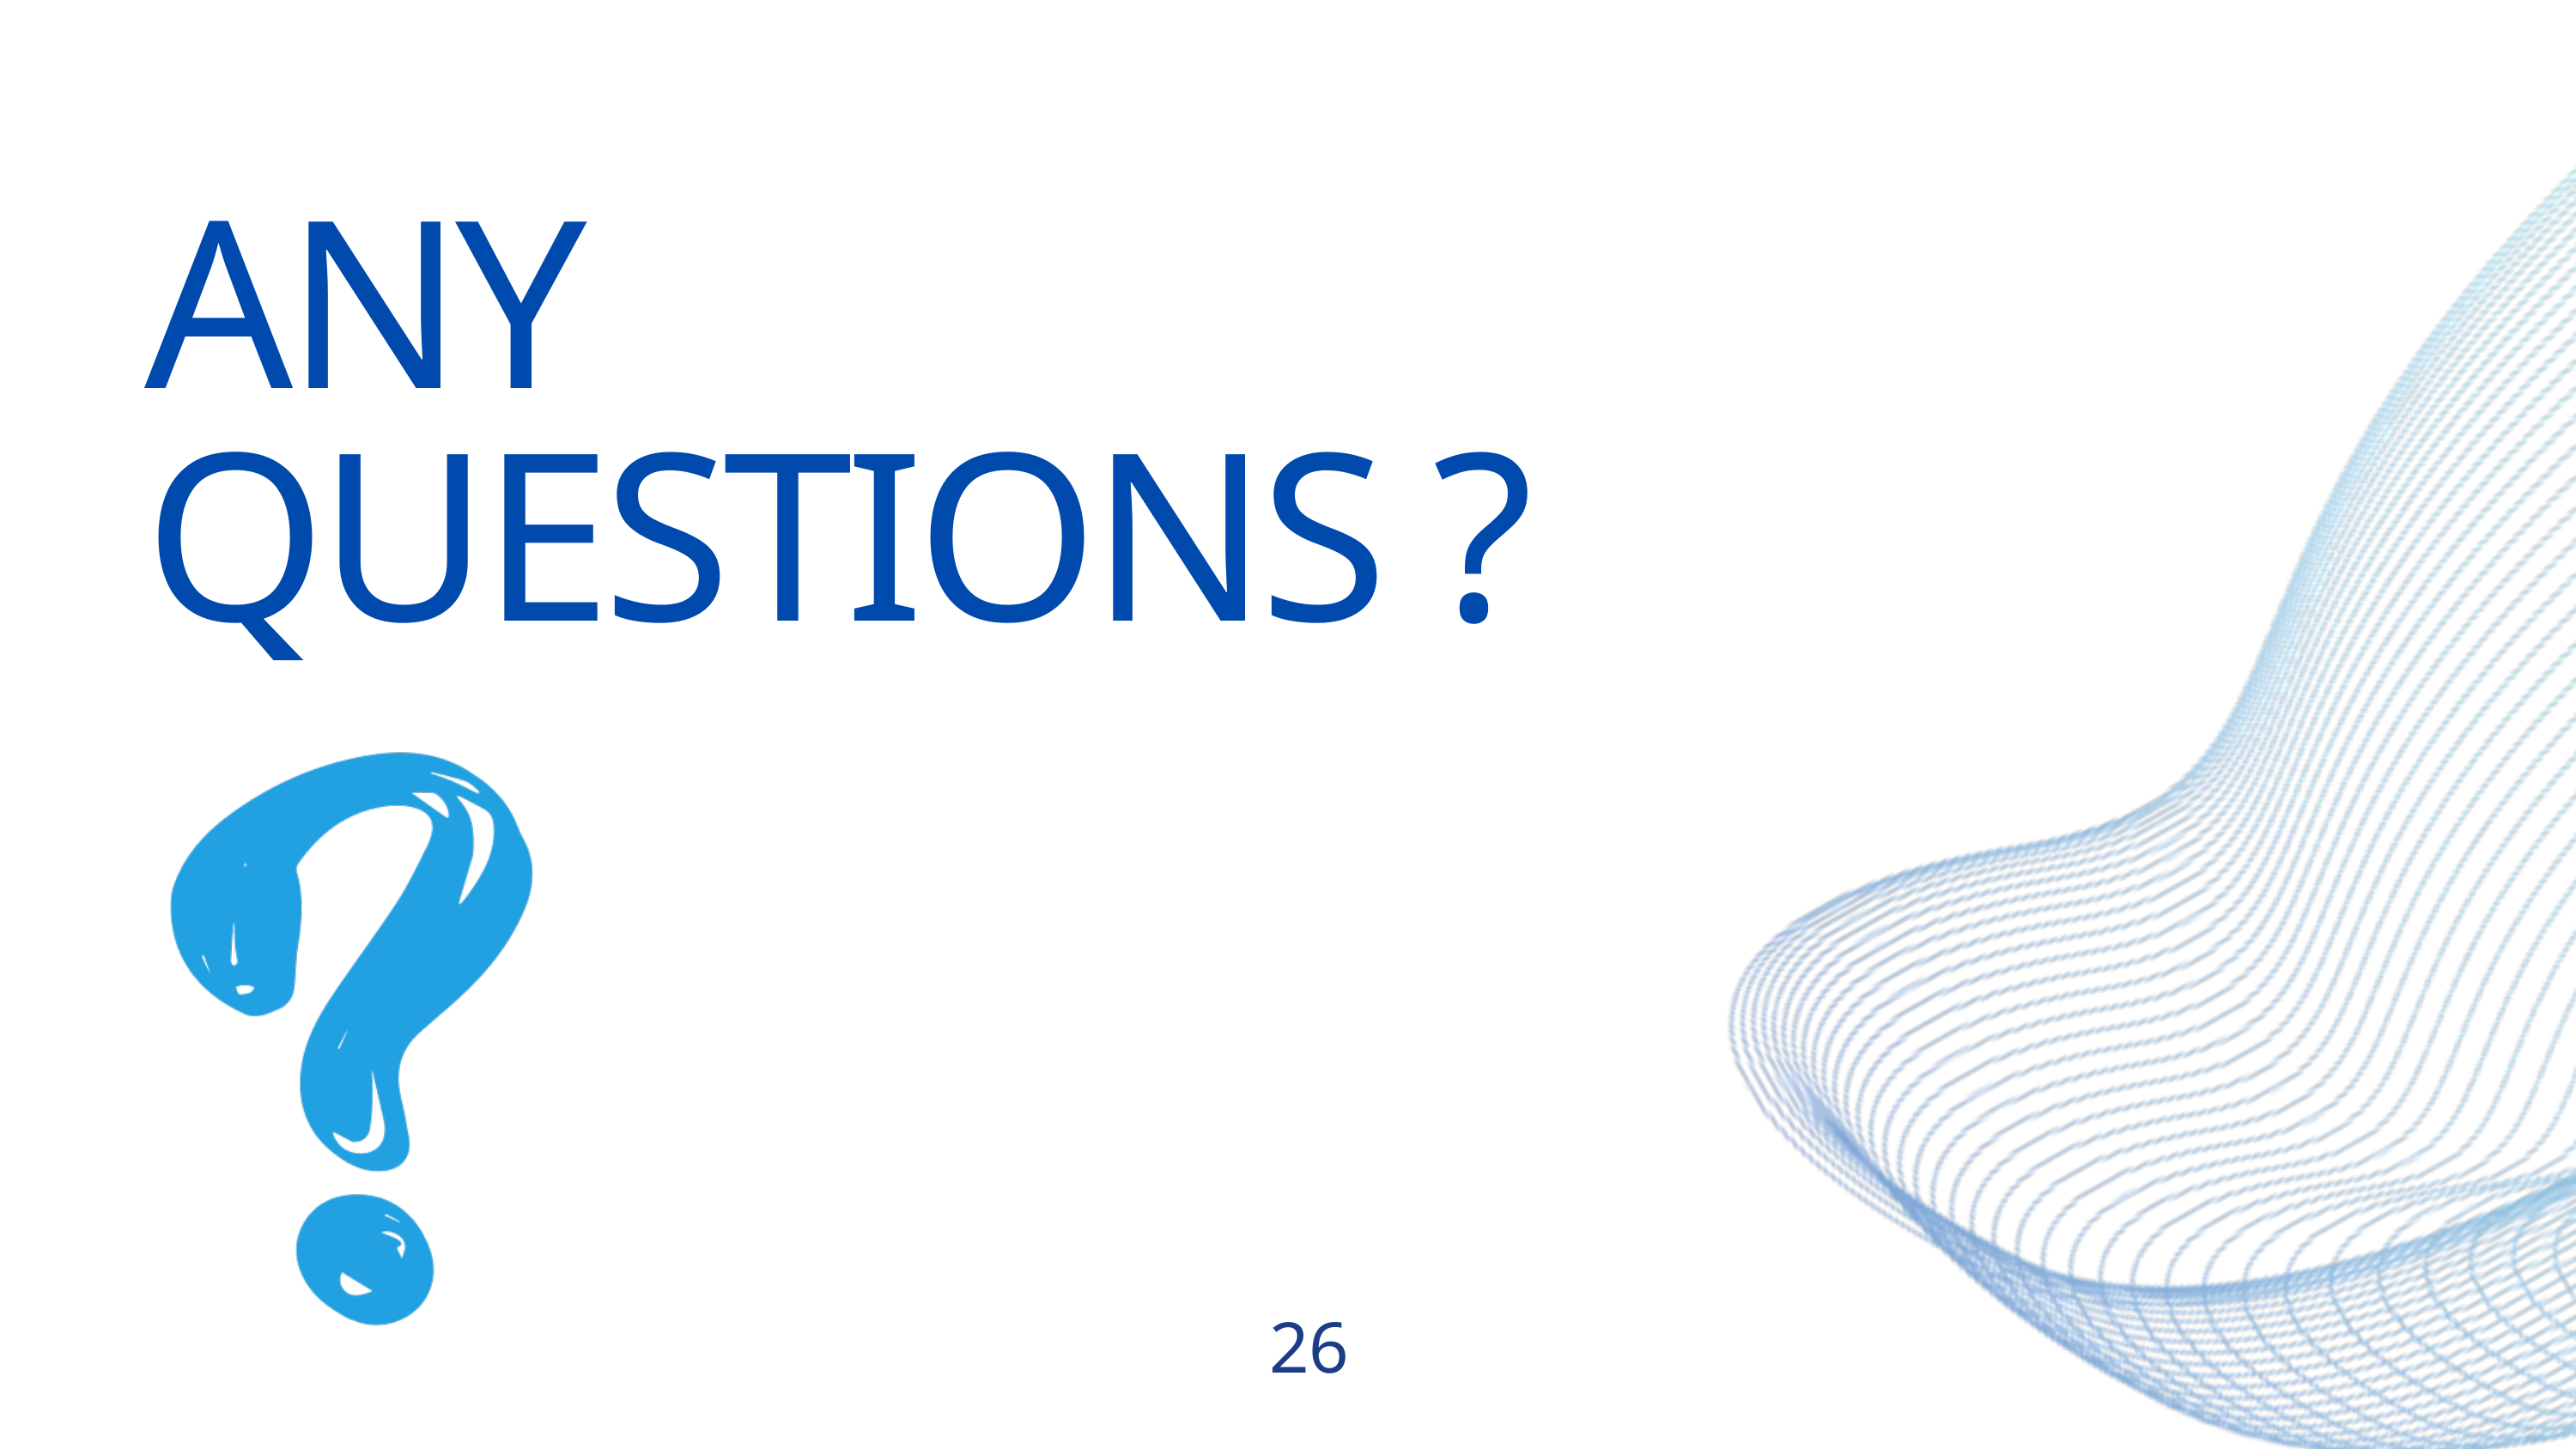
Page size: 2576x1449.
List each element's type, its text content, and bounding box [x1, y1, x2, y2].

picture [1766, 215, 2576, 1449]
text_box 26 [1267, 1288, 1352, 1387]
picture [169, 750, 536, 1331]
text_box ANY QUESTIONS ? [144, 201, 1727, 668]
